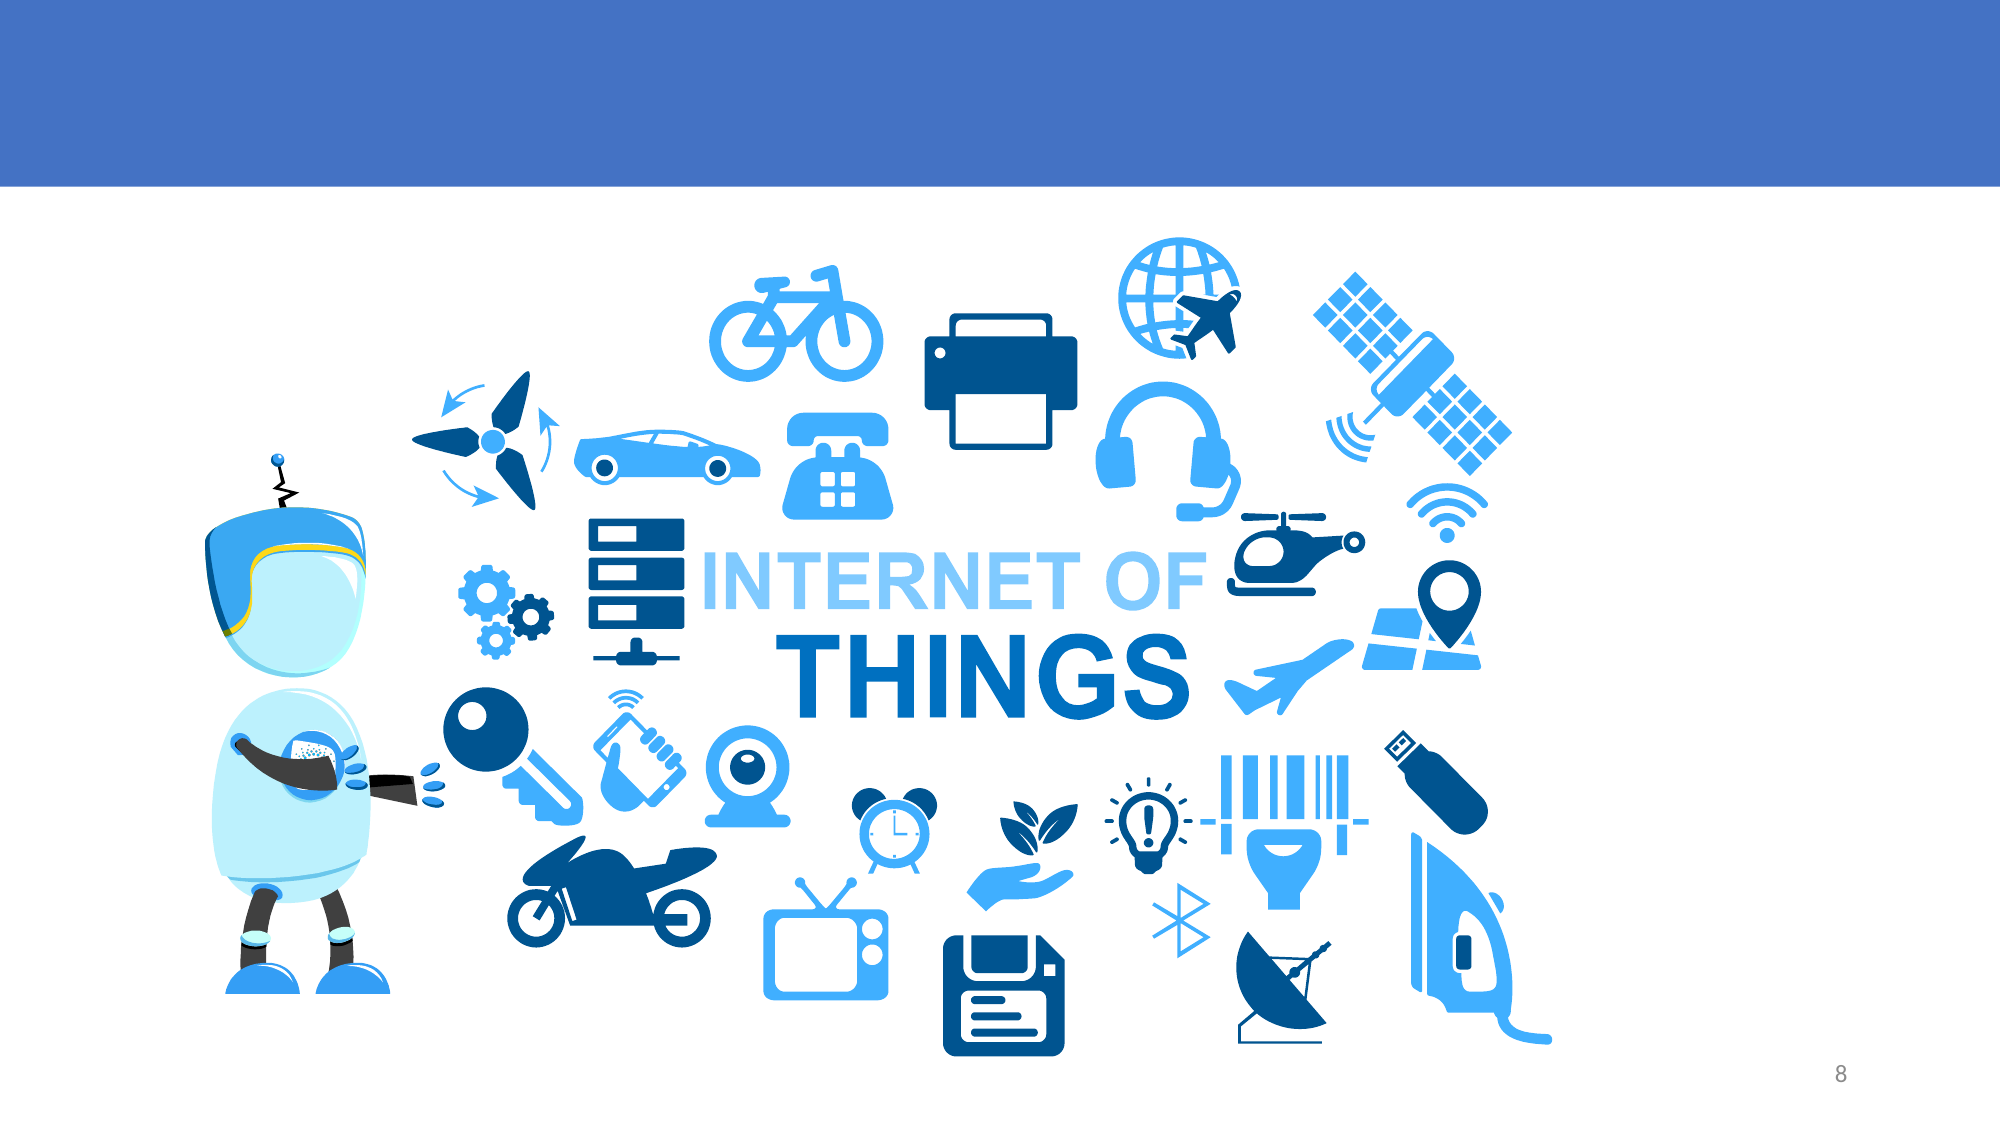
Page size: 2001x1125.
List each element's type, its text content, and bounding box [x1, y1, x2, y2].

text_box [411, 237, 1553, 1057]
text_box [0, 0, 2000, 188]
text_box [205, 453, 451, 994]
slide_number 8 [1412, 1042, 1863, 1103]
